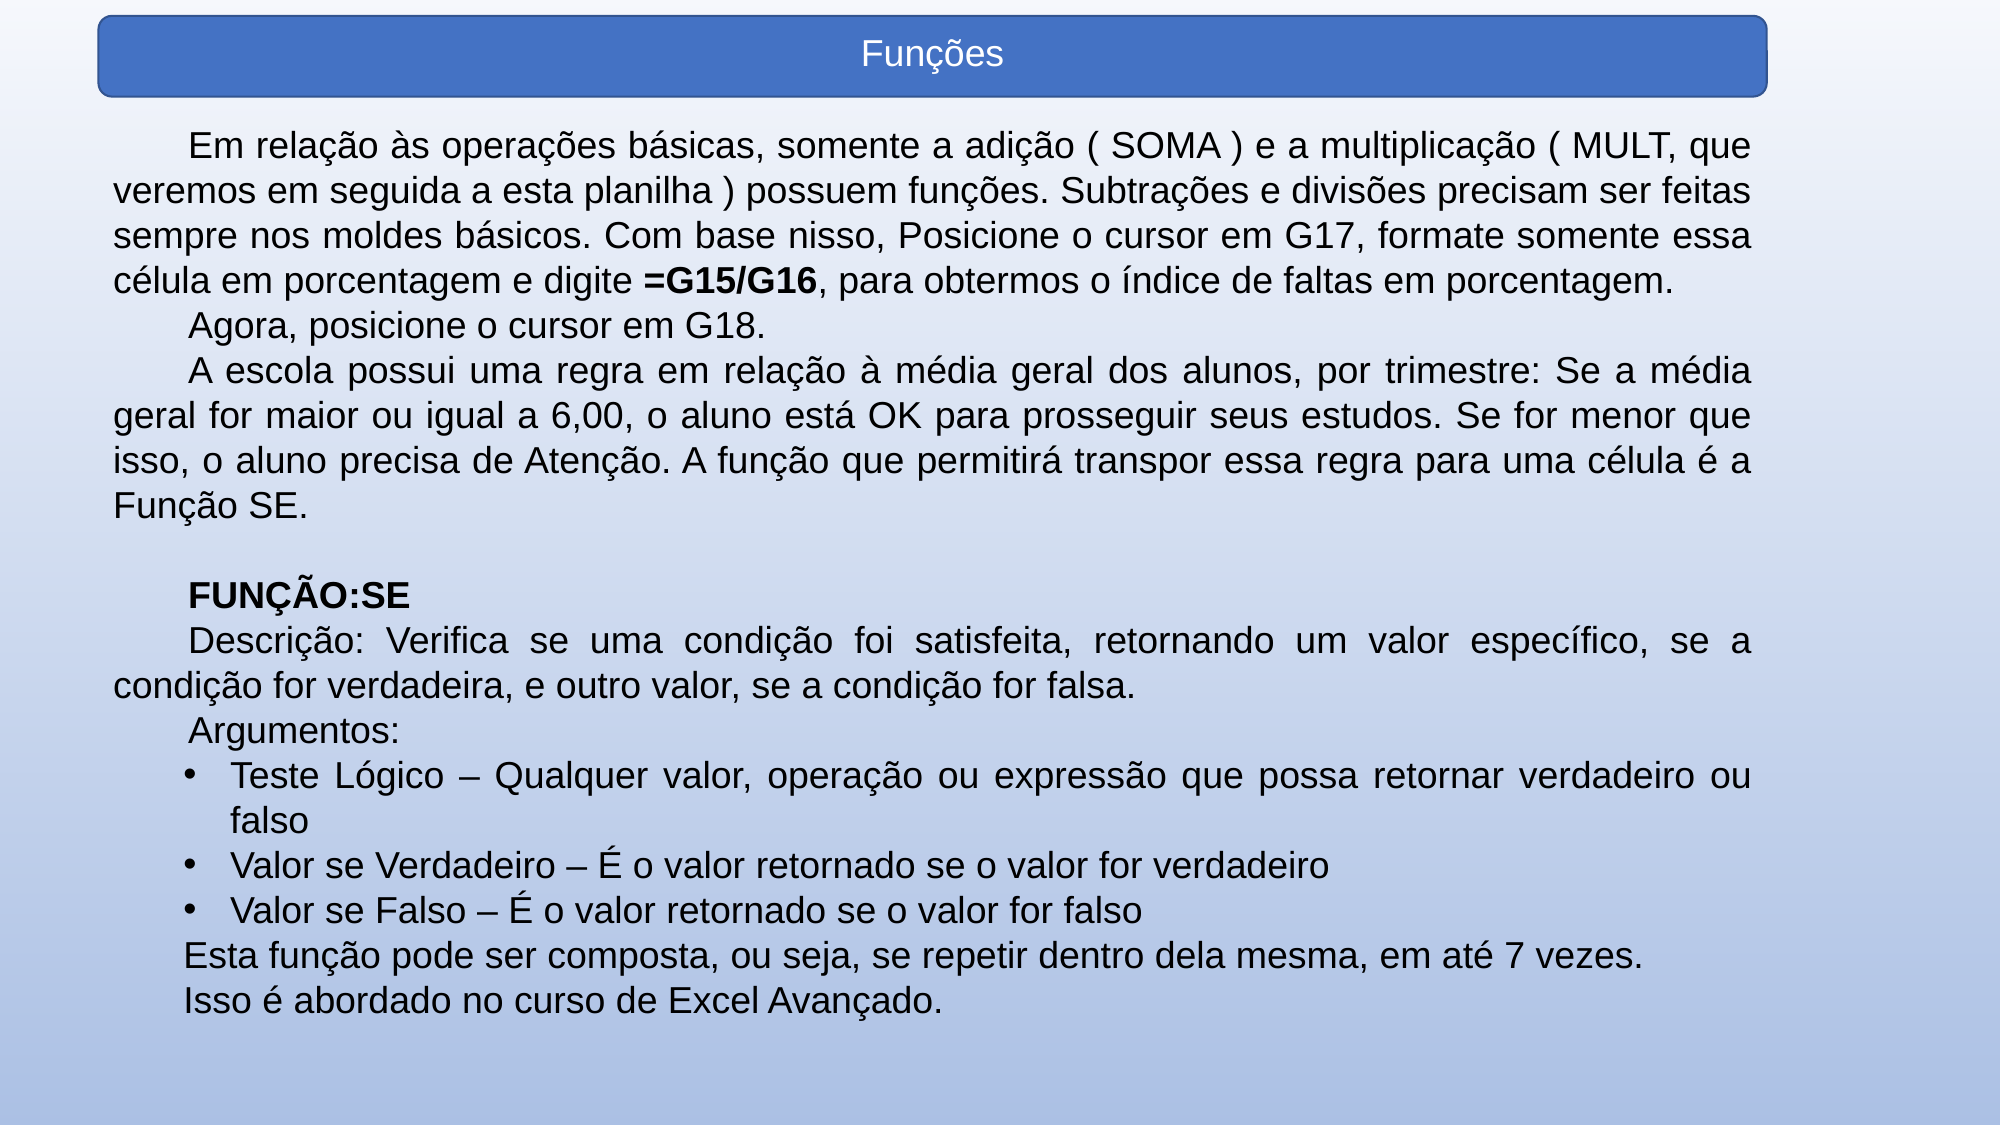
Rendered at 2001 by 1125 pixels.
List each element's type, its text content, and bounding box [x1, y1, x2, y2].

text_box [100, 14, 1765, 21]
text_box [97, 24, 1768, 98]
text_box Funções [98, 21, 1767, 82]
text_box Em relação às operações básicas, somente a adição ( SOMA ) e a multiplicação ( MULT, que veremos em seguida a esta planilha ) possuem funções. Subtrações e divisões precisam ser feitas sempre nos moldes básicos. Com base nisso, Posicione o cursor em G17, formate somente essa célula em porcentagem e digite =G15/G16, para obtermos o índice de faltas em porcentagem. Agora, posicione o cursor em G18. A escola possui uma regra em relação à média geral dos alunos, por trimestre: Se a média geral for maior ou igual a 6,00, o aluno está OK para prosseguir seus estudos. Se for menor que isso, o aluno precisa de Atenção. A função que permitirá transpor essa regra para uma célula é a Função SE. FUNÇÃO:SE Descrição: Verifica se uma condição foi satisfeita, retornando um valor específico, se a condição for verdadeira, e outro valor, se a condição for falsa. Argumentos: Teste Lógico – Qualquer valor, operação ou expressão que possa retornar verdadeiro ou falso Valor se Verdadeiro – É o valor retornado se o valor for verdadeiro Valor se Falso – É o valor retornado se o valor for falso Esta função pode ser composta, ou seja, se repetir dentro dela mesma, em até 7 vezes. Isso é abordado no curso de Excel Avançado. [98, 113, 1767, 1028]
